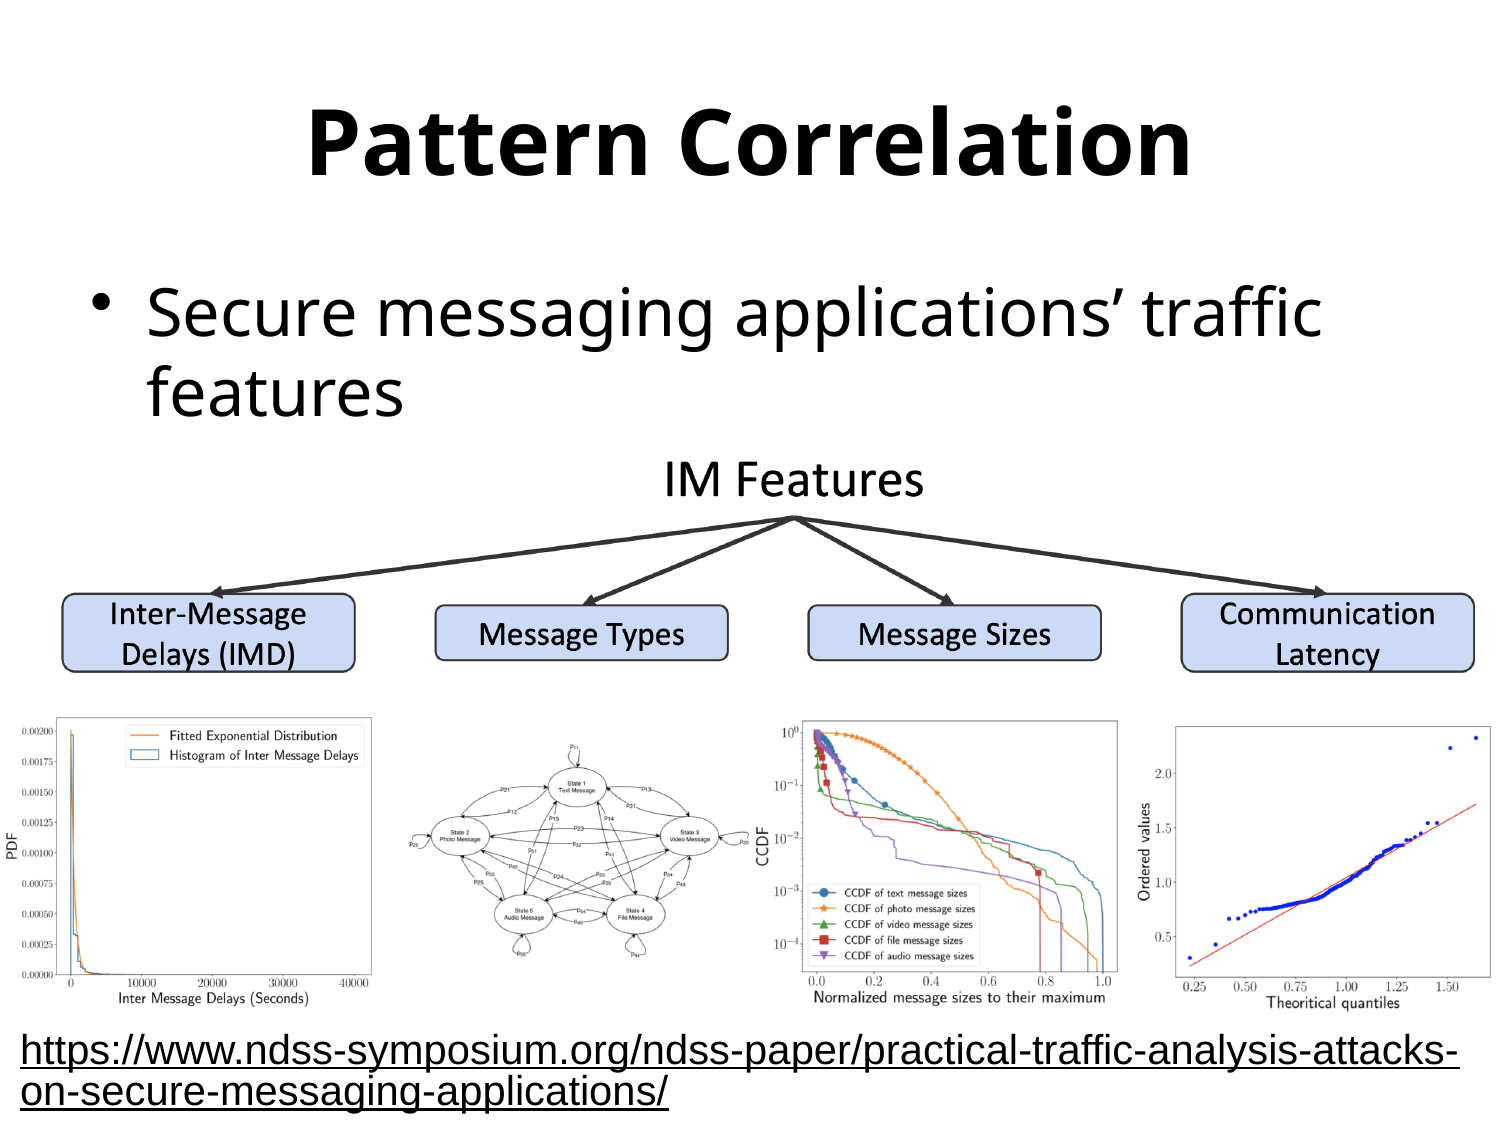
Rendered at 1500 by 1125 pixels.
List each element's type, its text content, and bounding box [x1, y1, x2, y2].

list Secure messaging applications’ traffic features [75, 262, 1500, 456]
text_box https://www.ndss-symposium.org/ndss-paper/practical-traffic-analysis-attacks-on-secure-messaging-applications/ [0, 1021, 1500, 1125]
title Pattern Correlation [0, 45, 1500, 233]
picture [0, 456, 1500, 1014]
